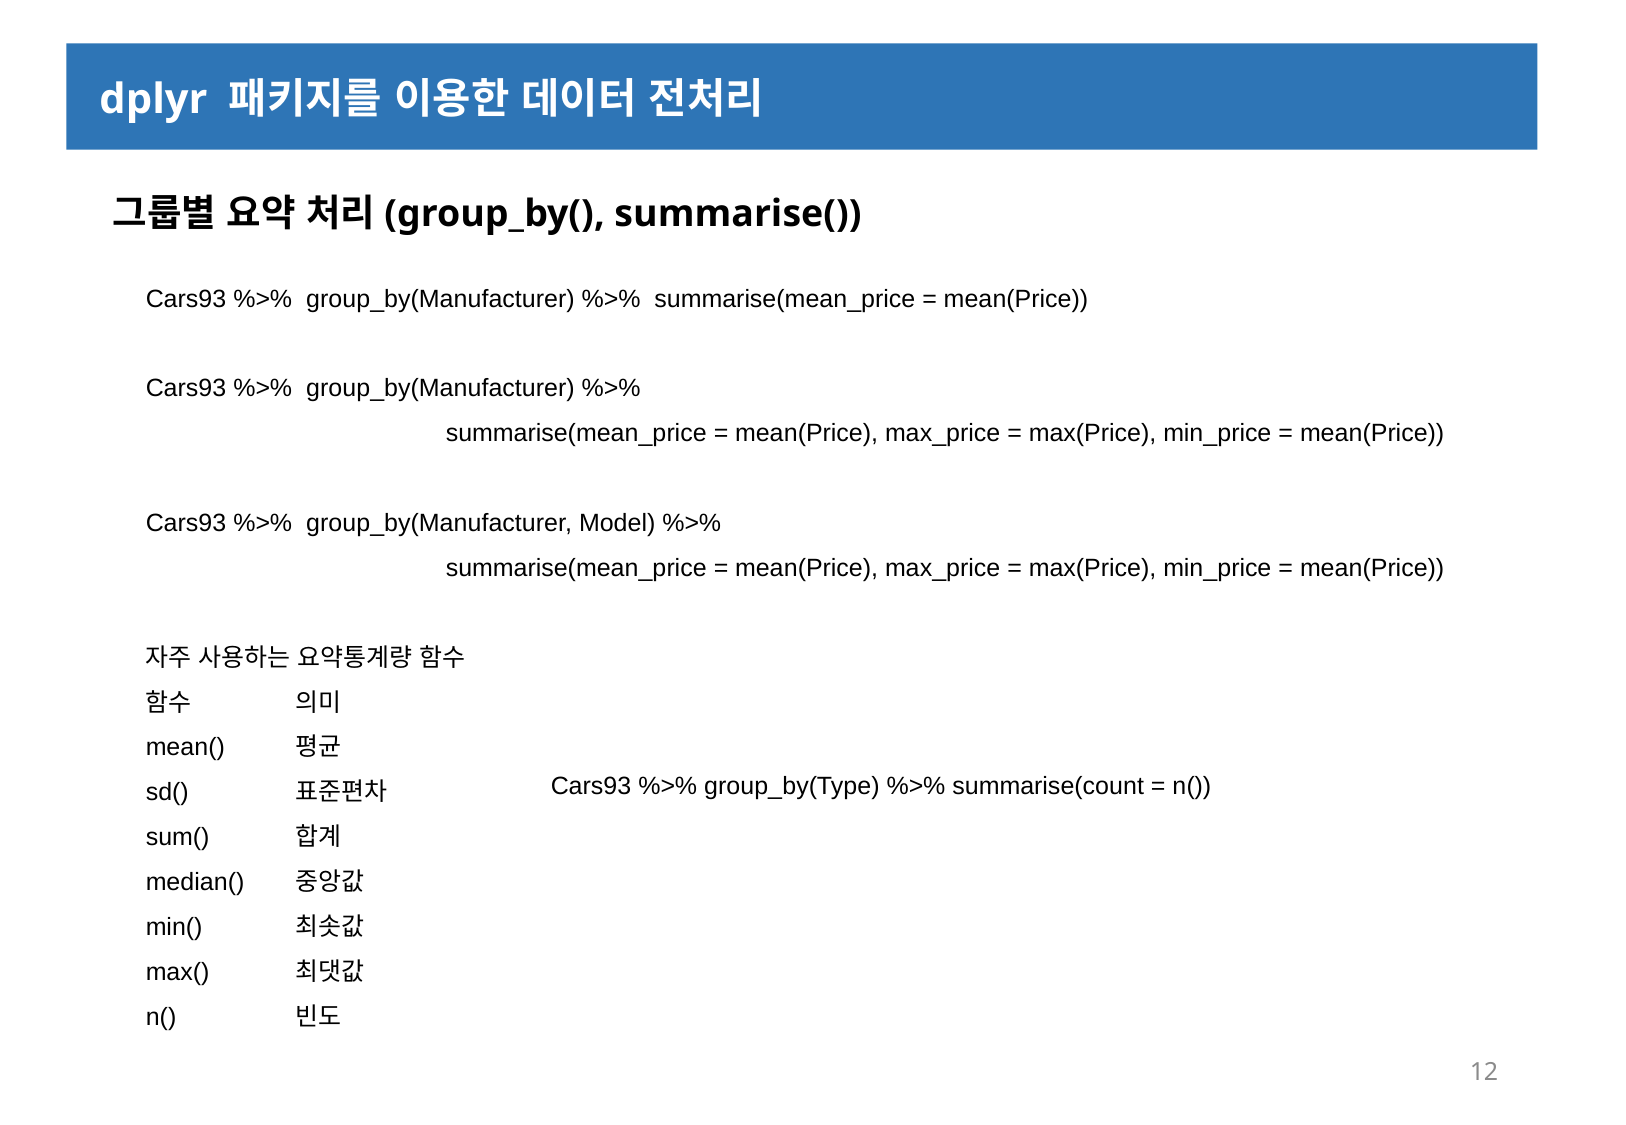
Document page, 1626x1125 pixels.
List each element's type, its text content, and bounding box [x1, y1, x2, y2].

text_box 그룹별 요약 처리(group_by(), summarise()) [80, 181, 1203, 242]
text_box Cars93 %>% group_by(Manufacturer) %>% summarise(mean_price = mean(Price)) Cars93 %>% group_by(Manufacturer) %>% summarise(mean_price = mean(Price), max_price = max(Price), min_price = mean(Price)) Cars93 %>% group_by(Manufacturer, Model) %>% summarise(mean_price = mean(Price), max_price = max(Price), min_price = mean(Price)) 자주 사용하는 요약통계량 함수 함수 의미 mean() 평균 sd() 표준편차 sum() 합계 median() 중앙값 min() 최솟값 max() 최댓값 n() 빈도 [131, 259, 1473, 1038]
slide_number 12 [1147, 1042, 1514, 1103]
text_box Cars93 %>% group_by(Type) %>% summarise(count = n()) [535, 746, 1316, 852]
text_box [79, 68, 1570, 149]
text_box dplyr 패키지를 이용한 데이터 전처리 [65, 42, 1538, 151]
